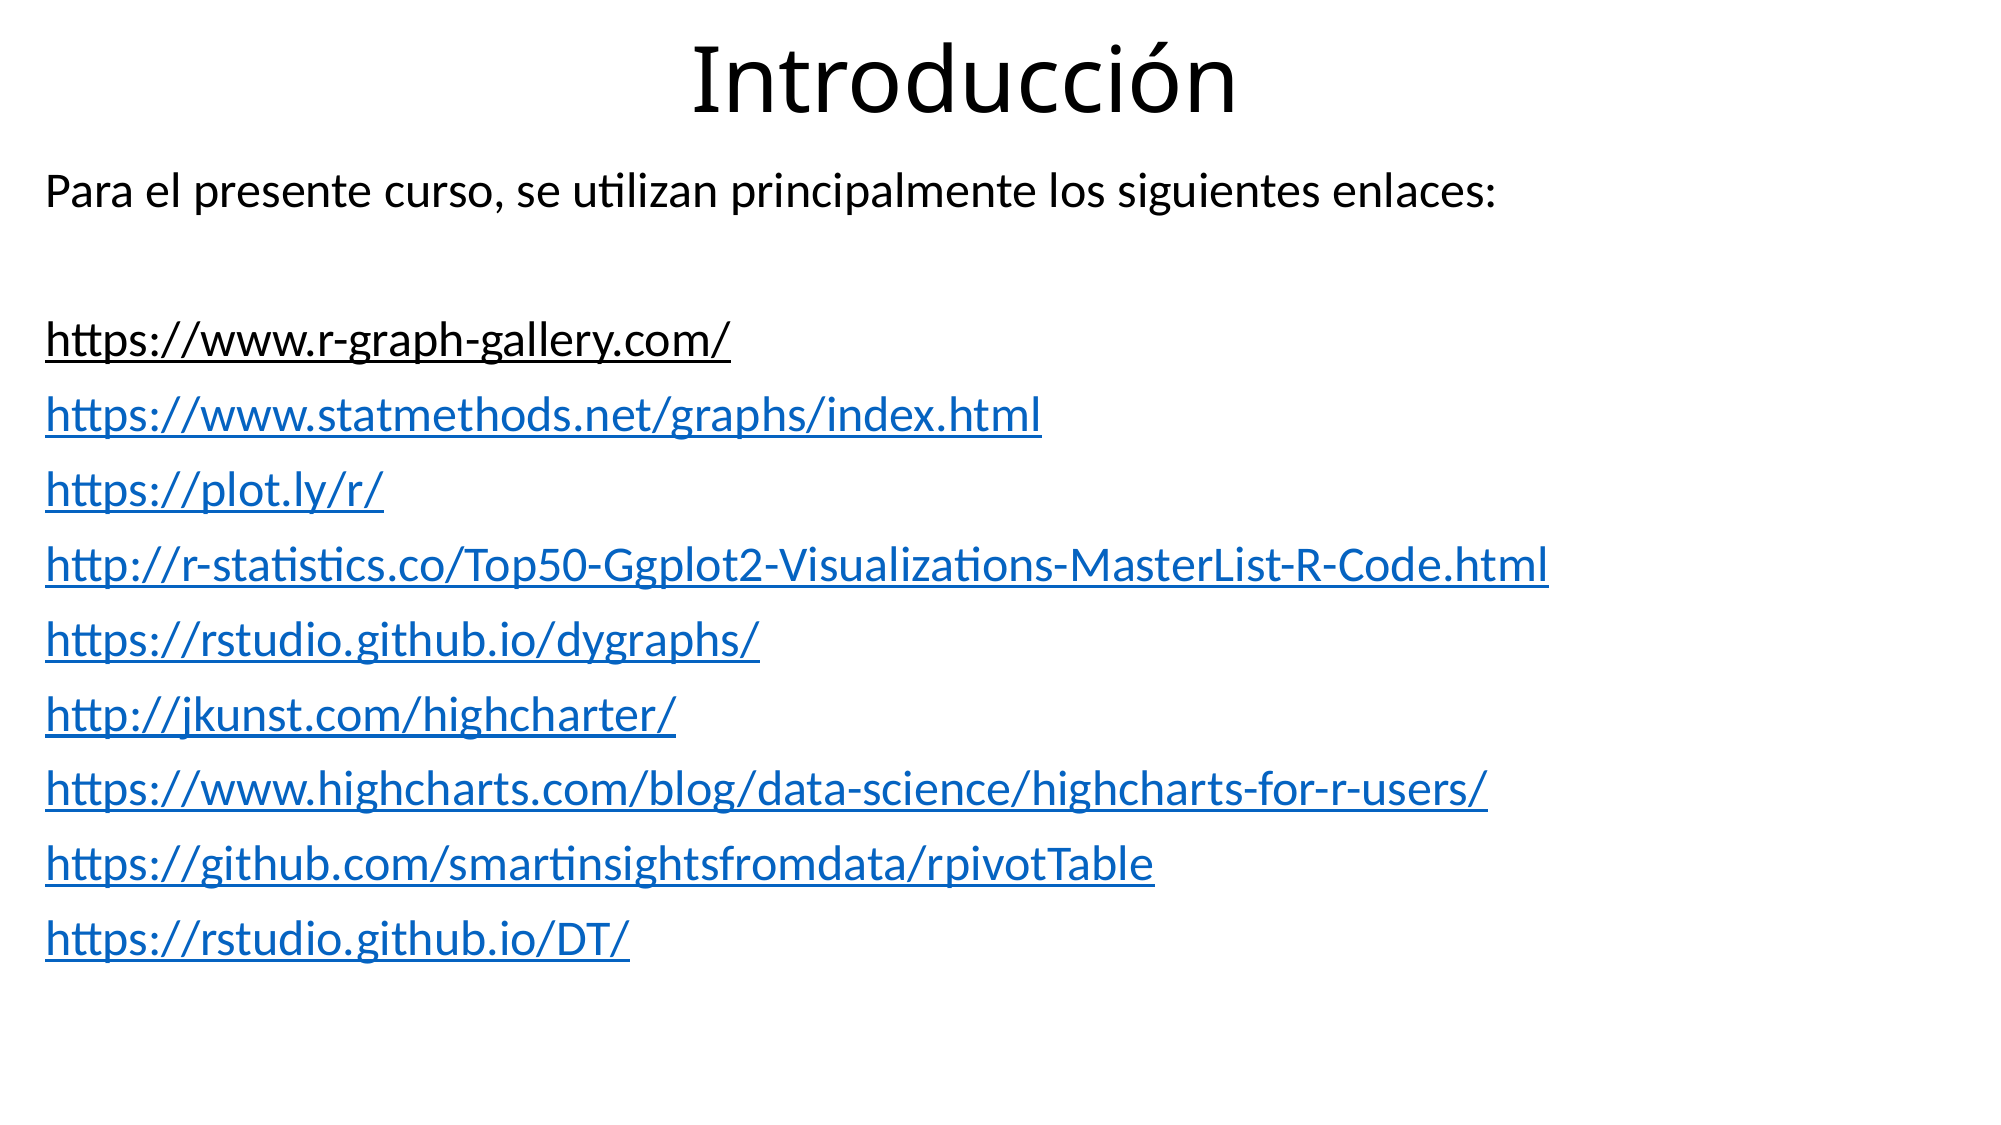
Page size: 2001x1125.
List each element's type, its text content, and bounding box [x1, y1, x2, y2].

list Para el presente curso, se utilizan principalmente los siguientes enlaces: https://www.r-graph-gallery.com/ https://www.statmethods.net/graphs/index.html https://plot.ly/r/ http://r-statistics.co/Top50-Ggplot2-Visualizations-MasterList-R-Code.html https://rstudio.github.io/dygraphs/ http://jkunst.com/highcharter/ https://www.highcharts.com/blog/data-science/highcharts-for-r-users/ https://github.com/smartinsightsfromdata/rpivotTable https://rstudio.github.io/DT/ [30, 156, 1756, 1084]
title Introducción [103, 10, 1829, 156]
